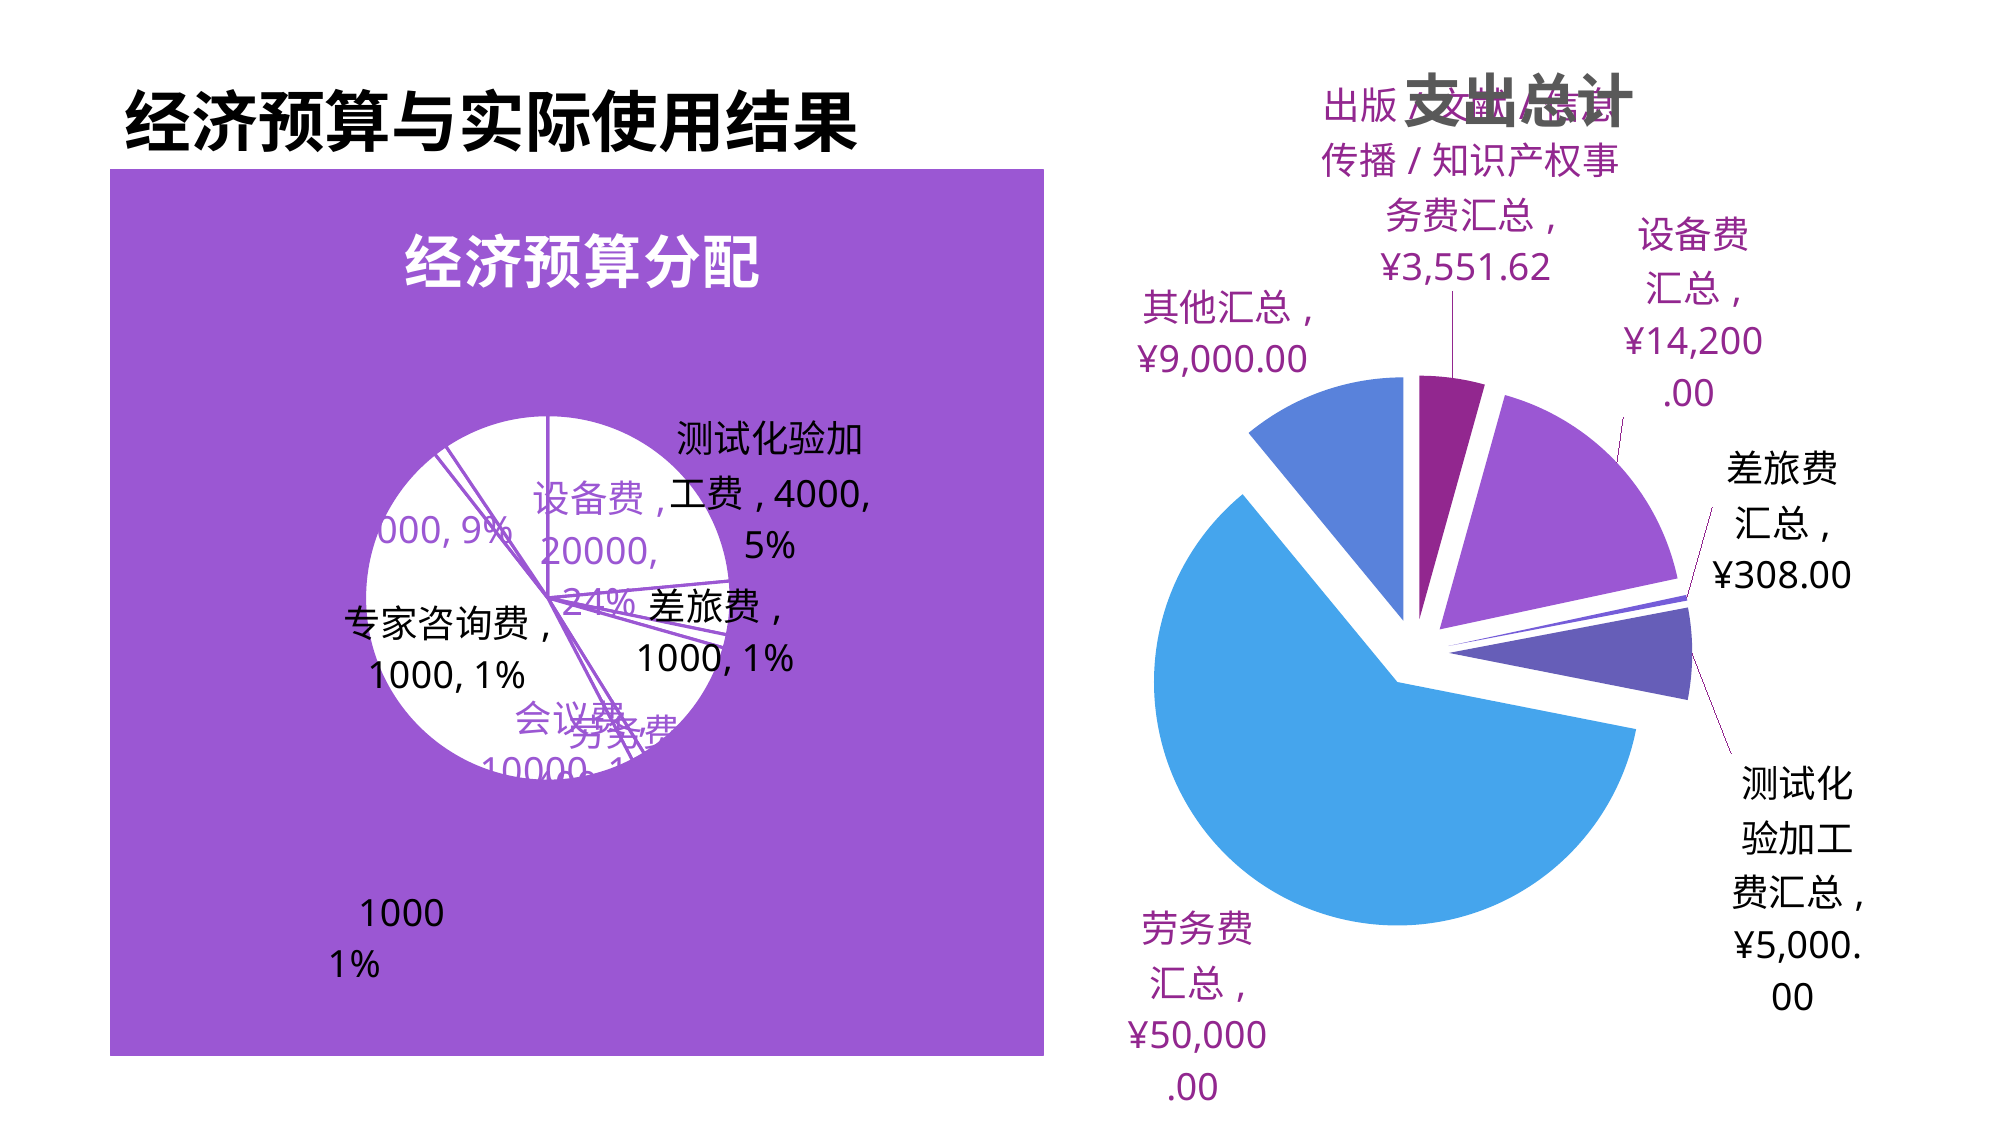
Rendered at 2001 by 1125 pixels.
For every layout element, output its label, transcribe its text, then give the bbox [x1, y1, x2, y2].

chart [1054, 37, 1949, 1125]
chart [109, 168, 1044, 1057]
text_box 经济预算与实际使用结果 [109, 0, 1890, 169]
